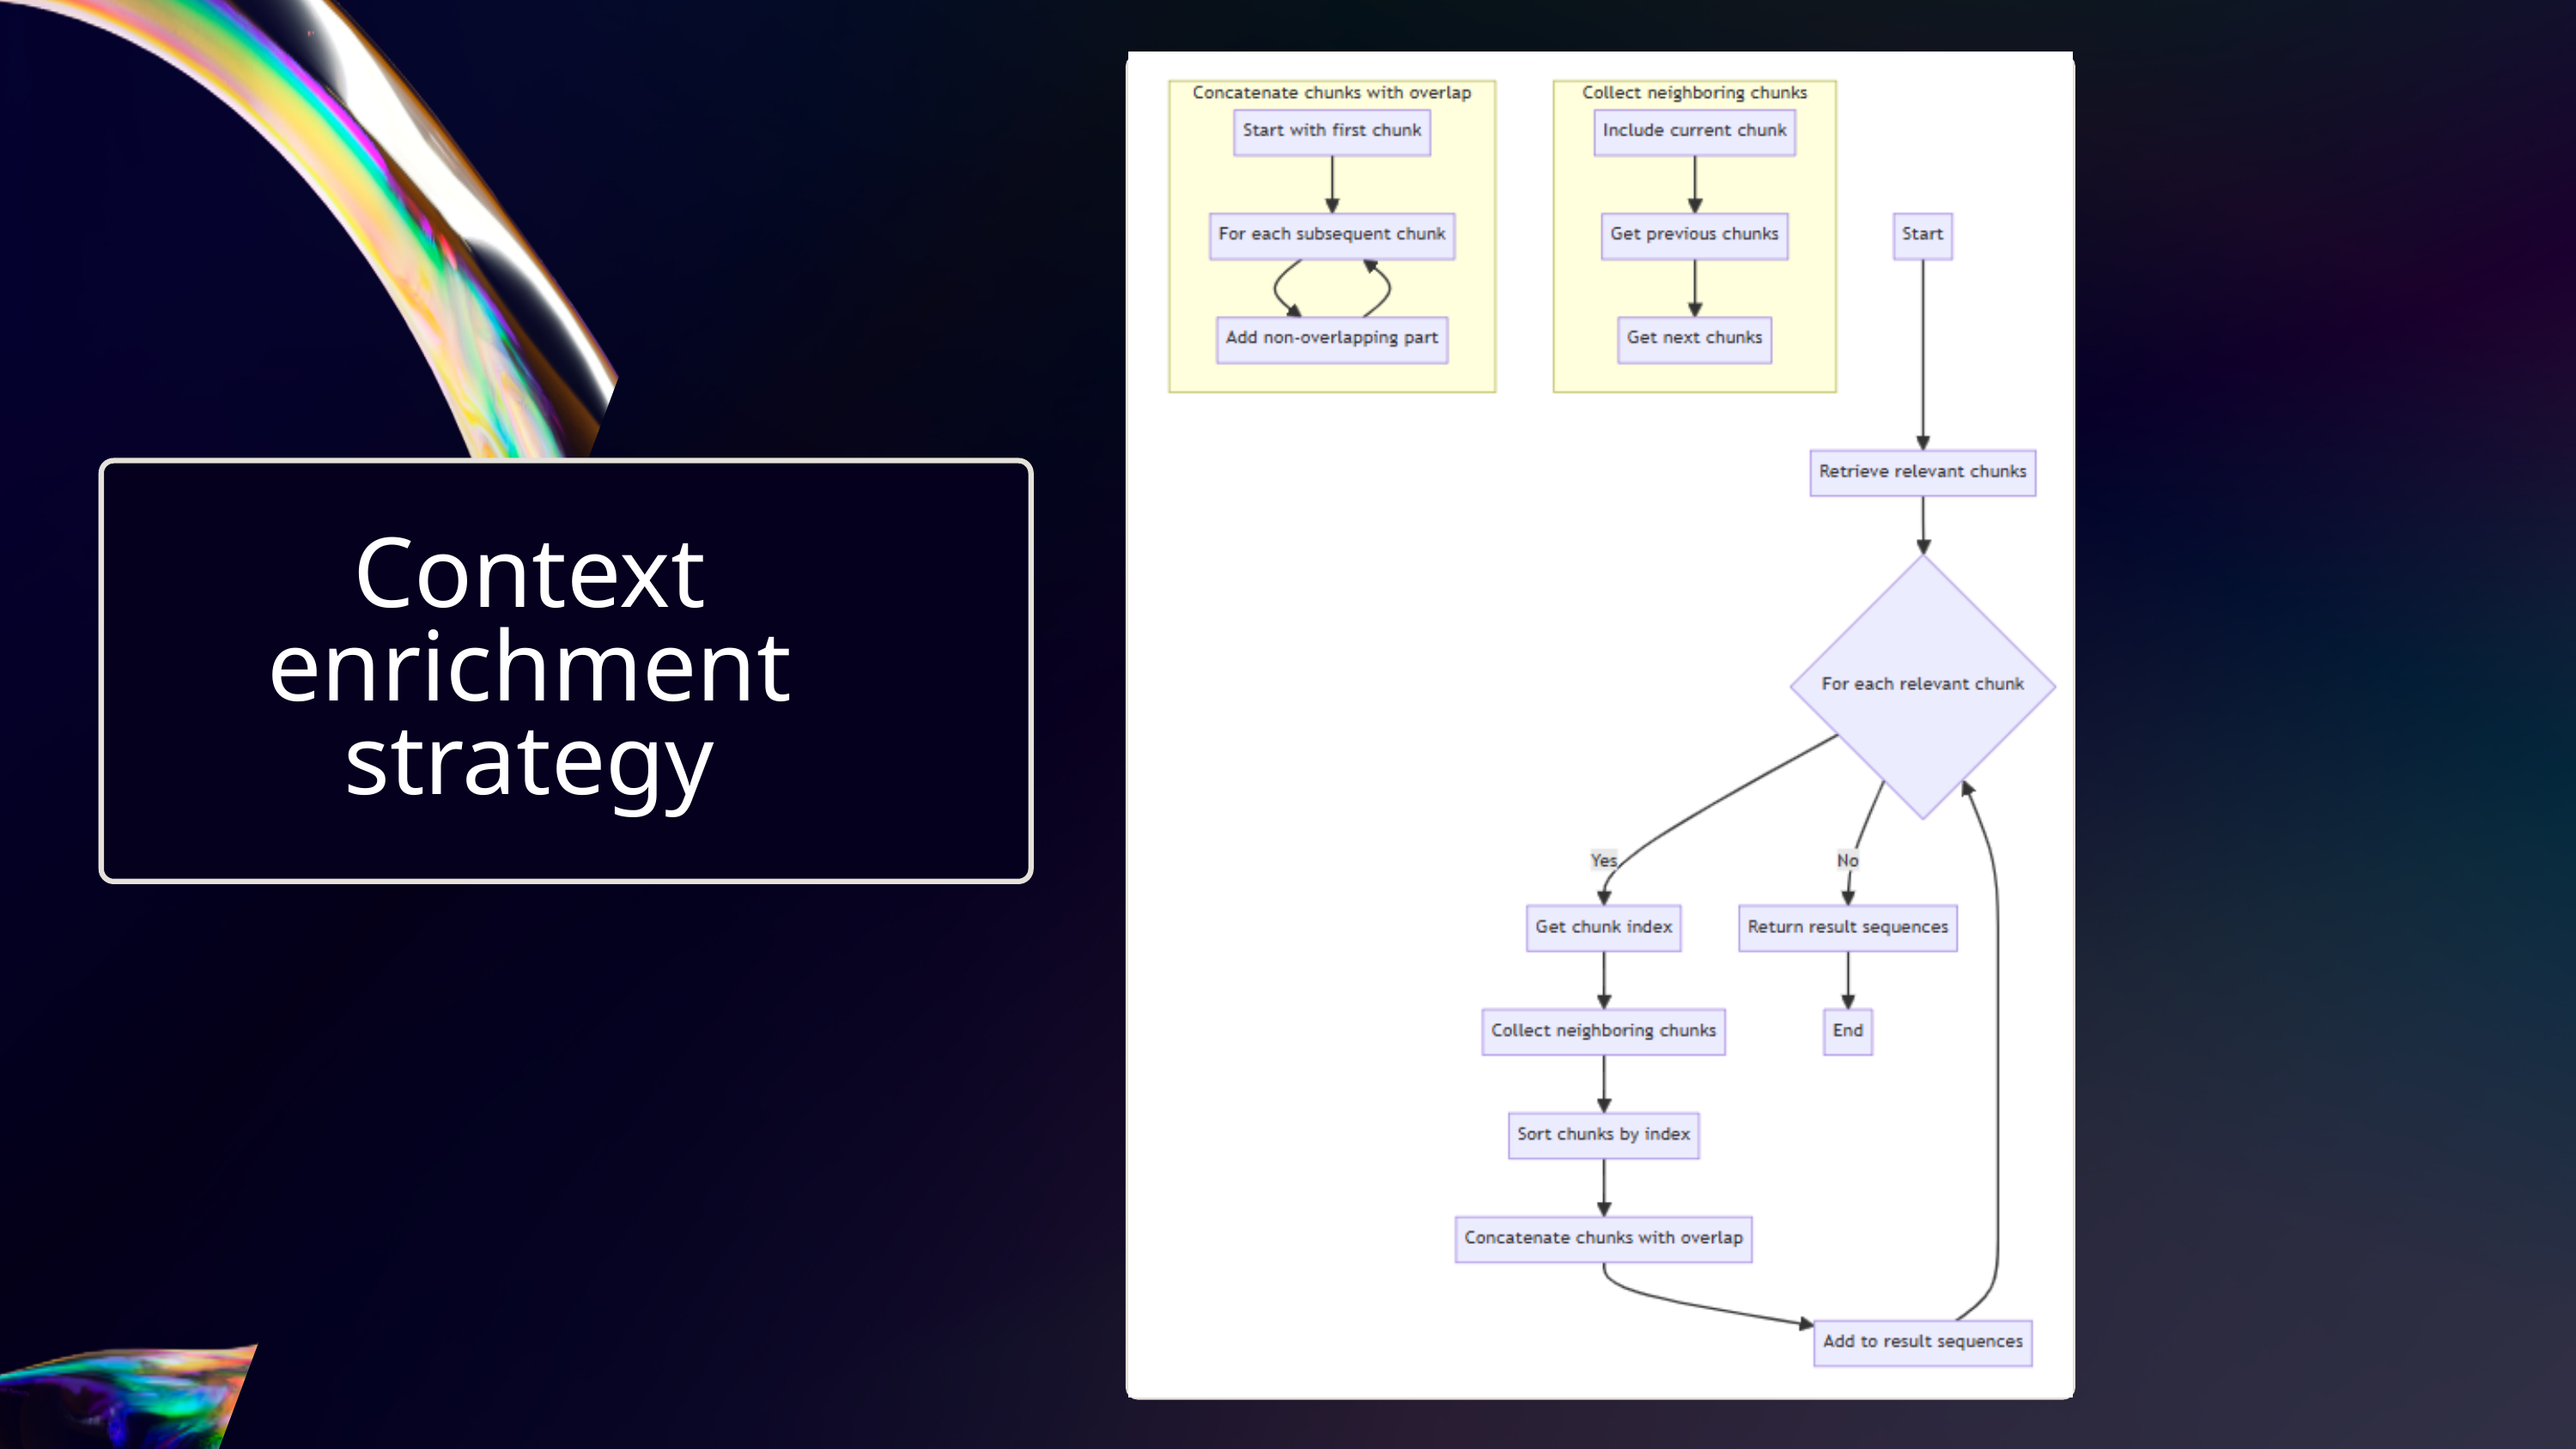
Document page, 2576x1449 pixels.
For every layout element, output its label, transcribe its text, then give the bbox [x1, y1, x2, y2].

text_box [1128, 52, 2073, 56]
text_box [0, 0, 731, 1449]
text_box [100, 460, 1031, 882]
text_box [220, 0, 2576, 1449]
text_box Context enrichment strategy [92, 532, 96, 815]
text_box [1127, 56, 2074, 1397]
